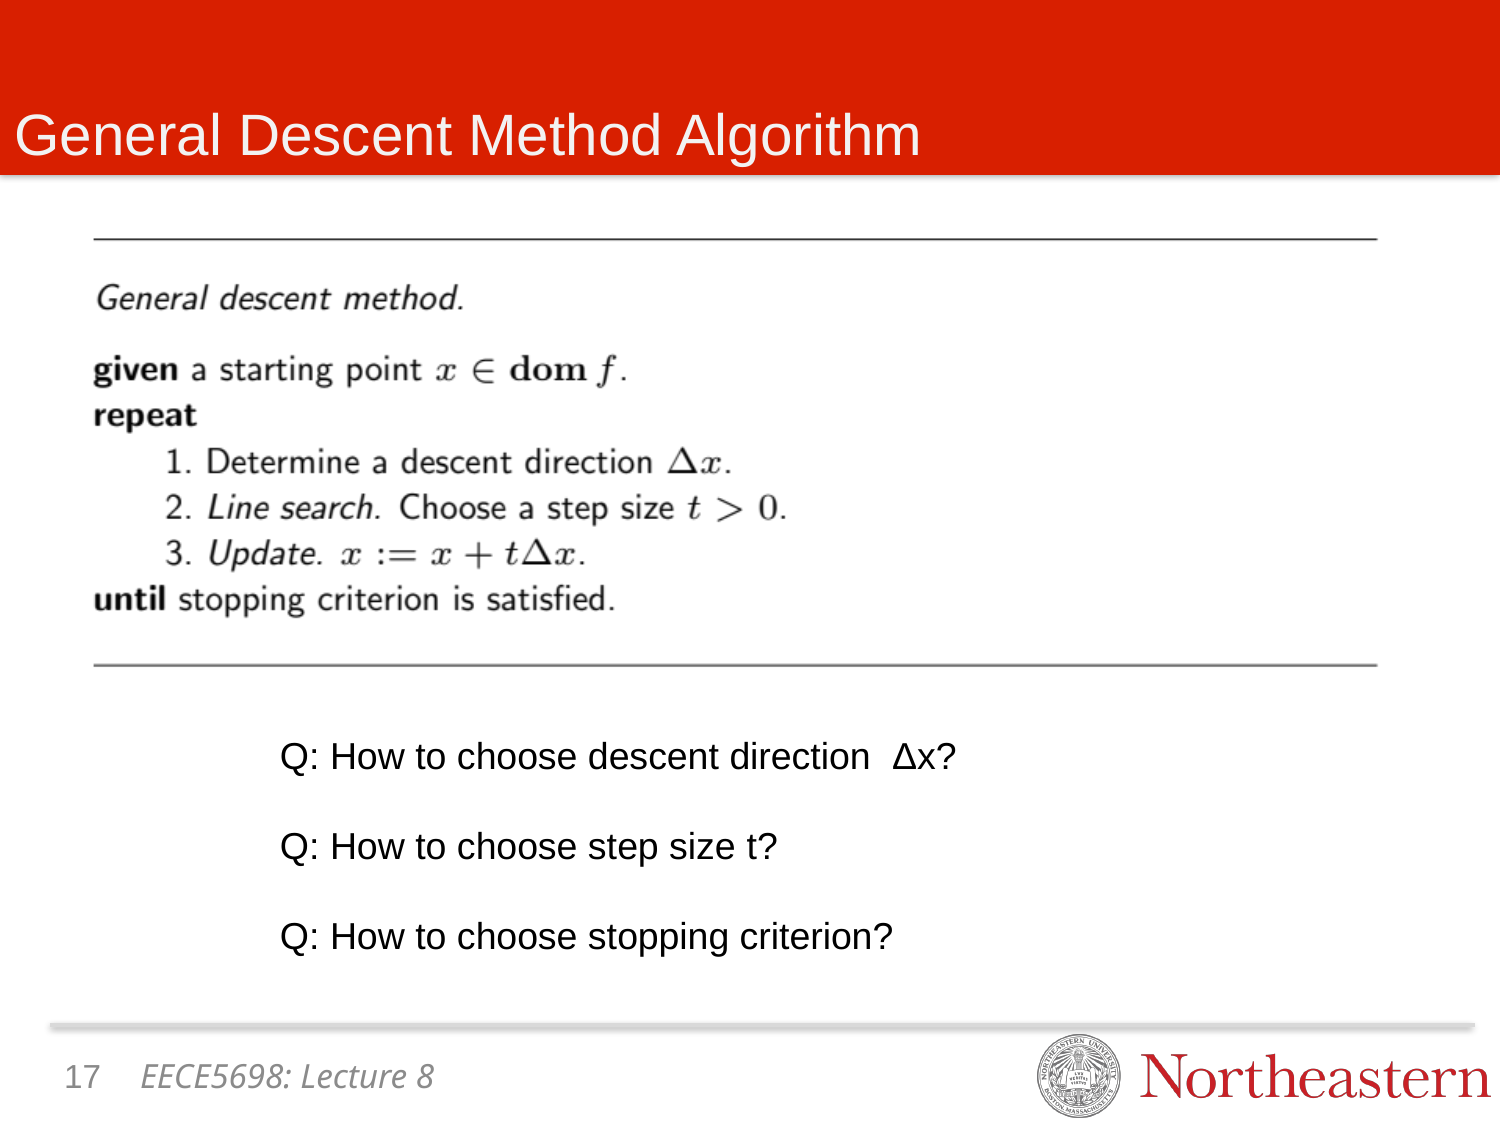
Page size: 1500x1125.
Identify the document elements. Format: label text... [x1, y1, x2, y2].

picture [46, 212, 1421, 705]
picture [1037, 1034, 1491, 1118]
title General Descent Method Algorithm [0, 0, 1500, 175]
footer EECE5698: Lecture 8 [125, 1045, 1029, 1105]
slide_number 16 [41, 1045, 117, 1105]
text_box Q: How to choose descent direction Δx? Q: How to choose step size t? Q: How to choose stopping criterion? [265, 724, 983, 965]
